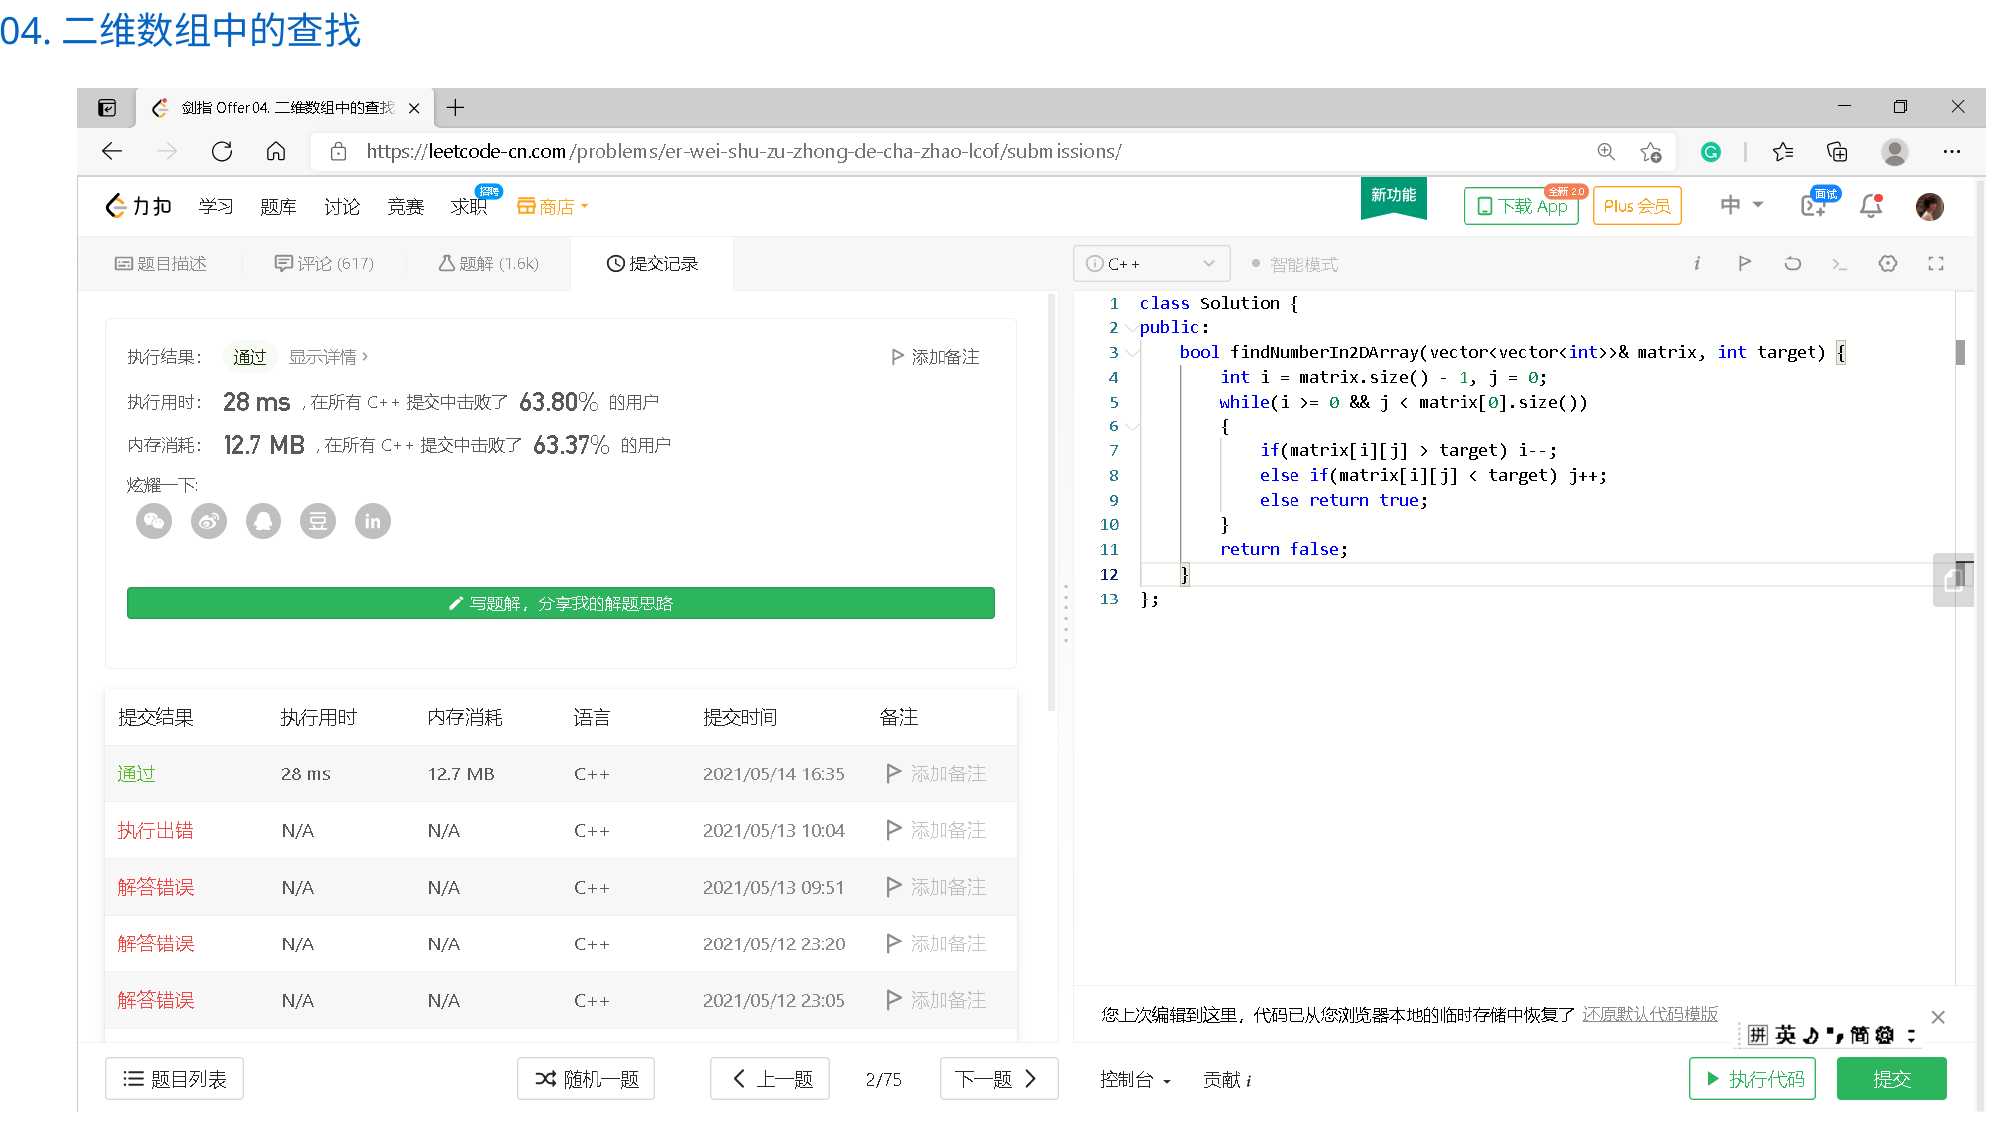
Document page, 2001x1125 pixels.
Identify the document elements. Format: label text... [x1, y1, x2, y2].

picture [77, 88, 1986, 1112]
text_box 04. 二维数组中的查找 [0, 0, 985, 69]
